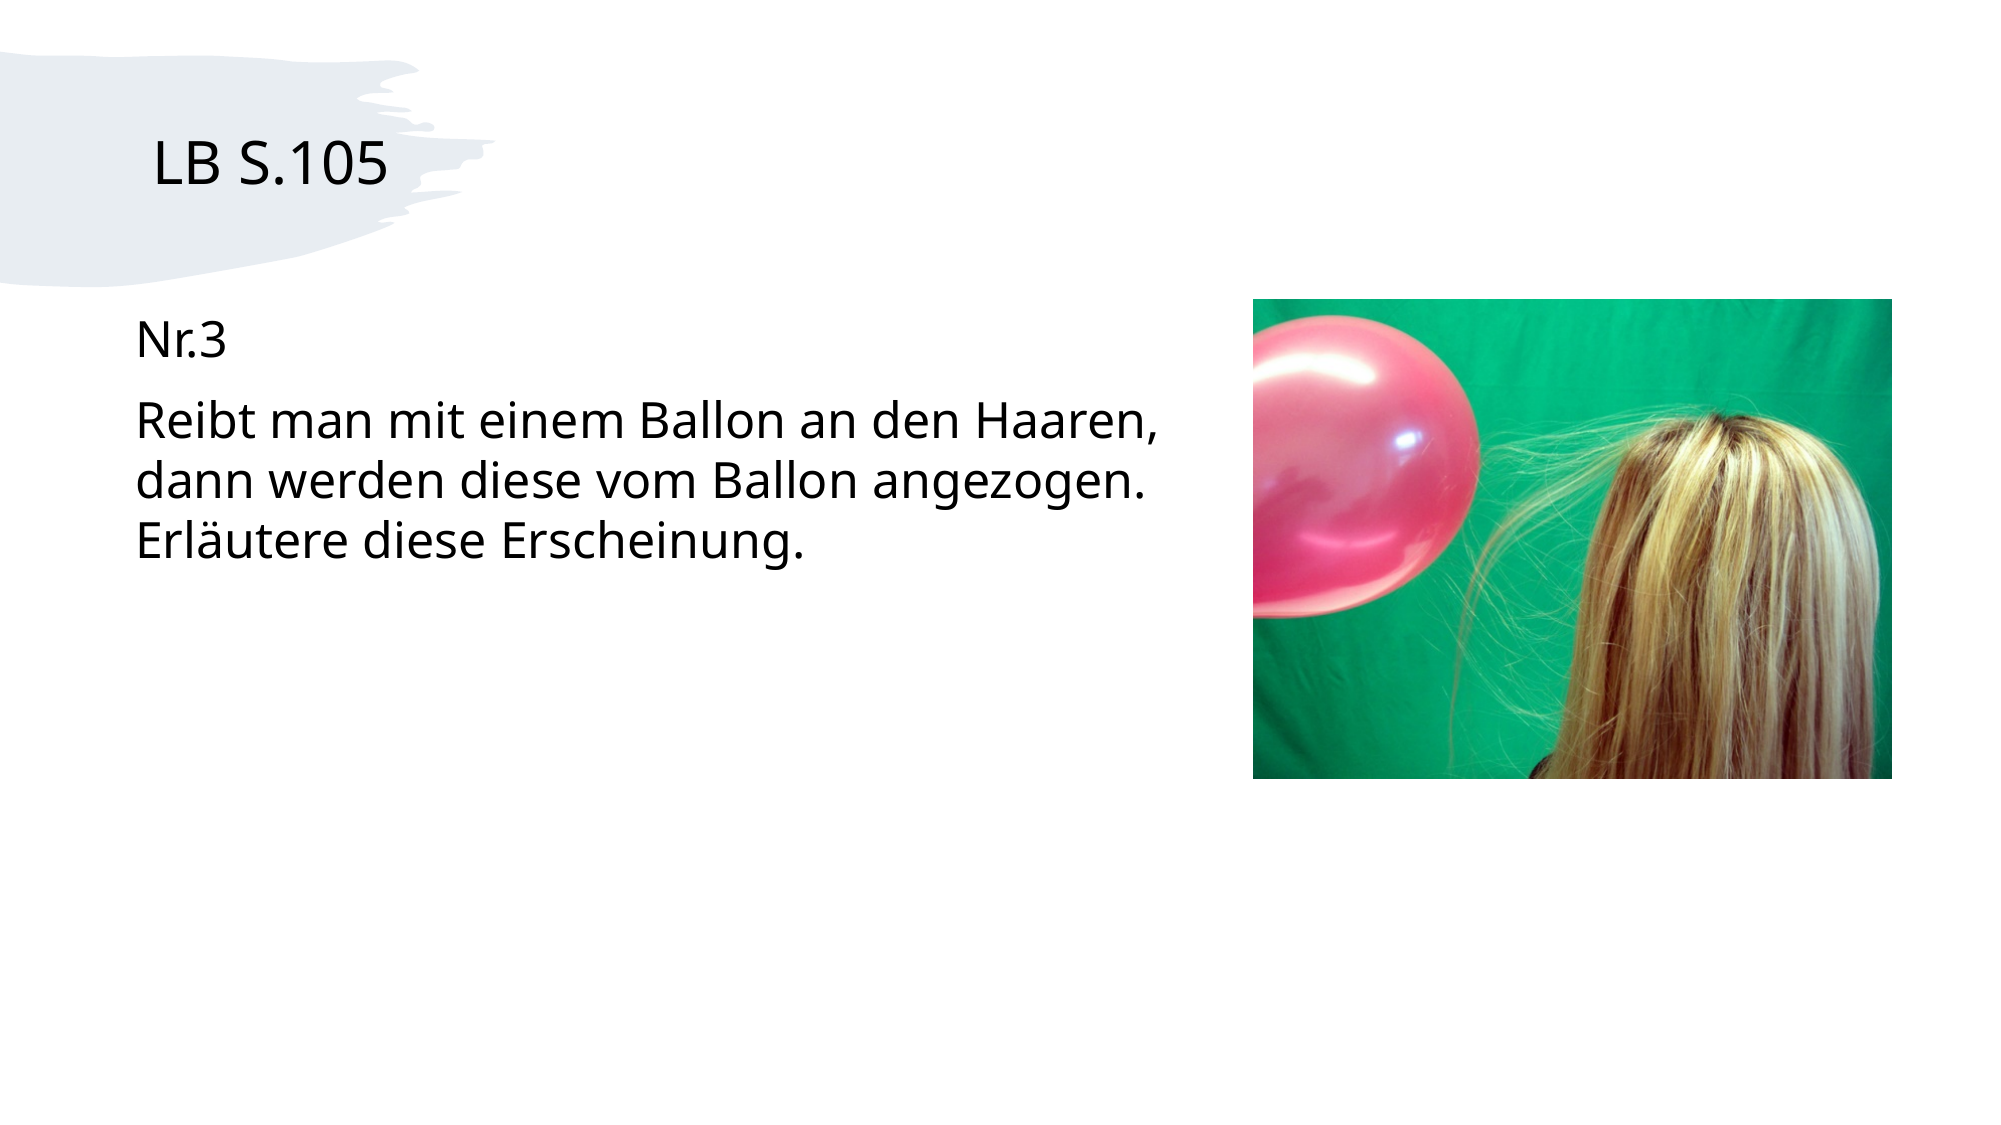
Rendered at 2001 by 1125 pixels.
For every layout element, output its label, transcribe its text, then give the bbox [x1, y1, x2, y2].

title LB S.105 [137, 59, 1863, 278]
list Nr.3 Reibt man mit einem Ballon an den Haaren, dann werden diese vom Ballon angezogen. Erläutere diese Erscheinung. [108, 299, 1253, 637]
picture [1253, 299, 1892, 779]
